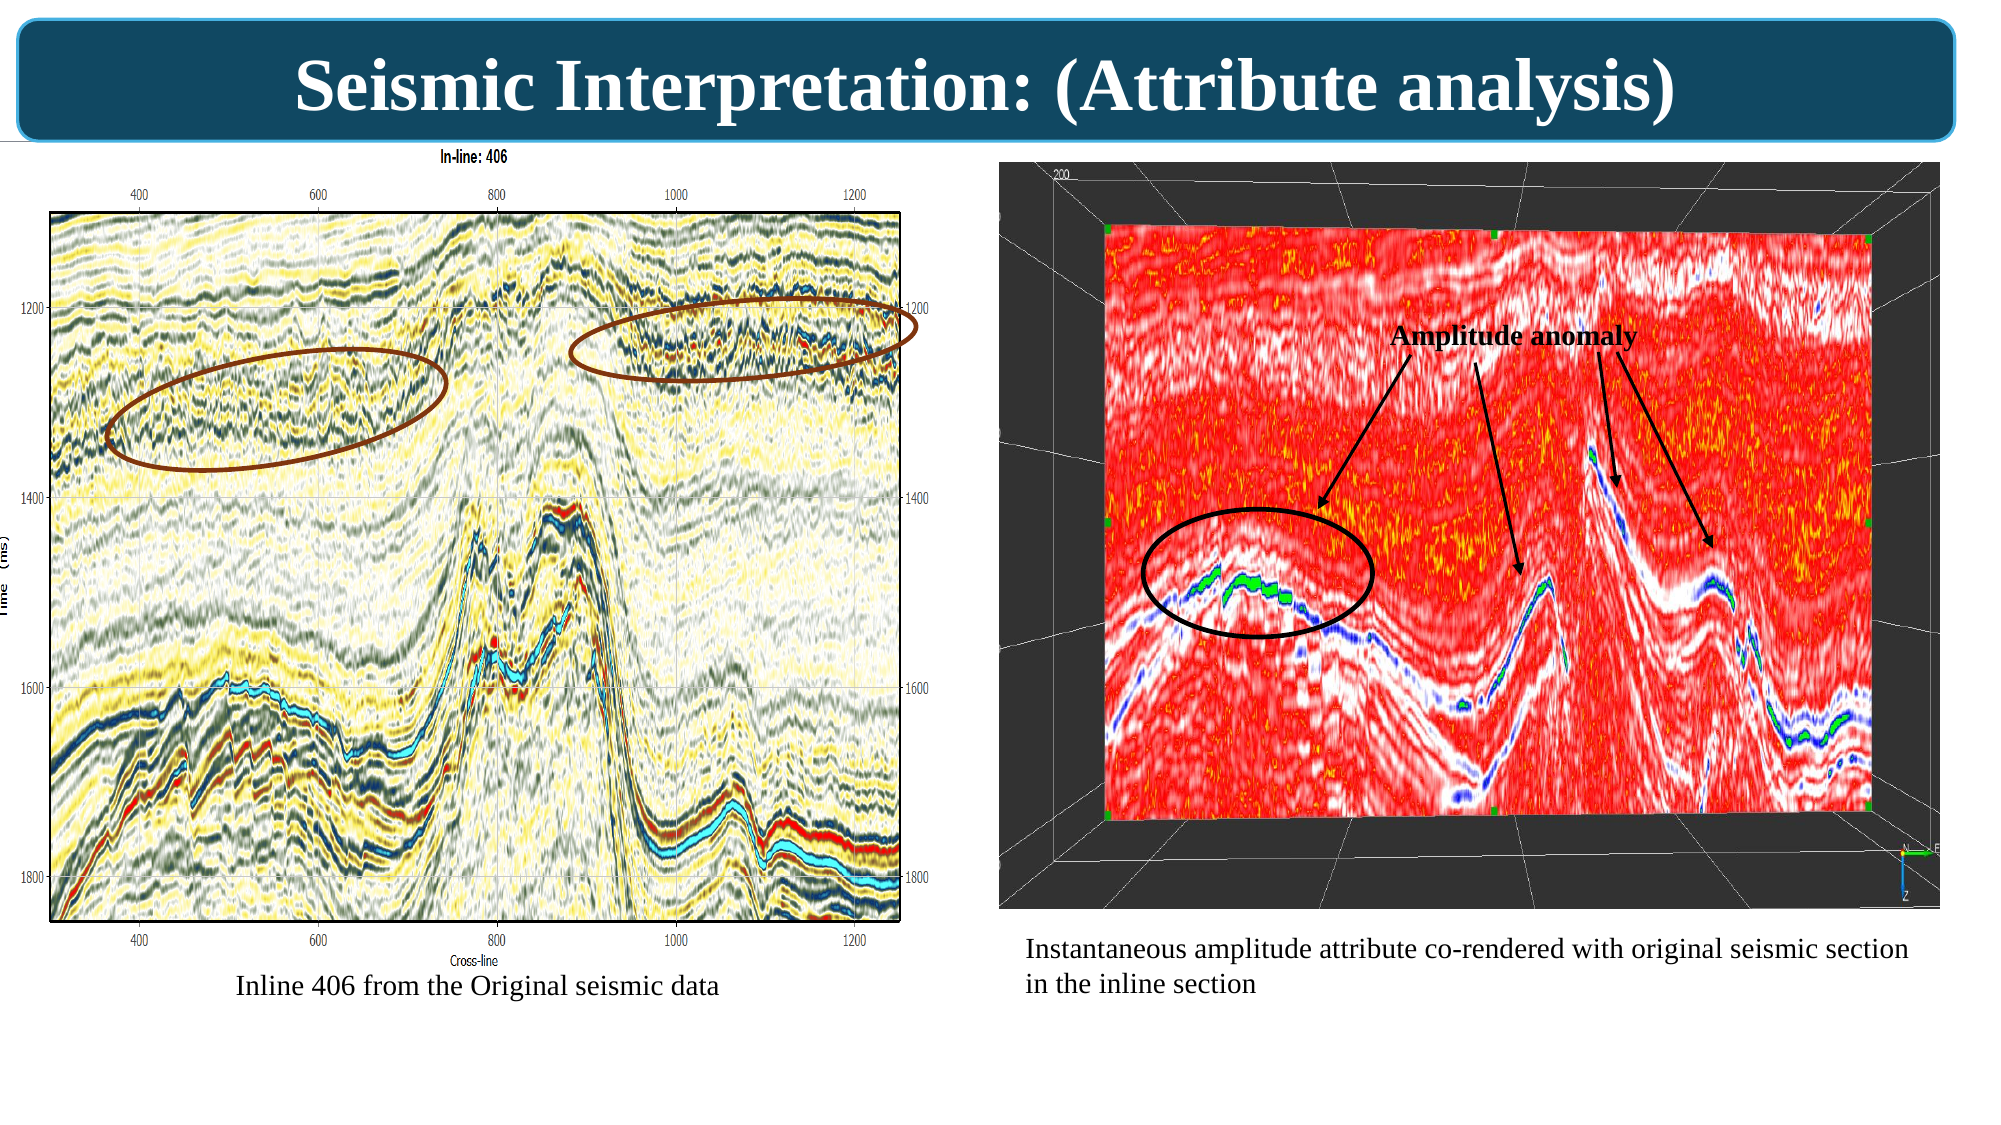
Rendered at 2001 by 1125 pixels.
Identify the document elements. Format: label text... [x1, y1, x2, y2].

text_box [1474, 362, 1522, 577]
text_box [1597, 351, 1616, 489]
picture [999, 161, 1941, 909]
text_box Instantaneous amplitude attribute co-rendered with original seismic section in the inline section [1010, 921, 1940, 1007]
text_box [1317, 354, 1412, 510]
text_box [1616, 351, 1714, 549]
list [0, 140, 955, 1006]
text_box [438, 588, 912, 926]
text_box Seismic Interpretation: (Attribute analysis) [16, 17, 1957, 143]
